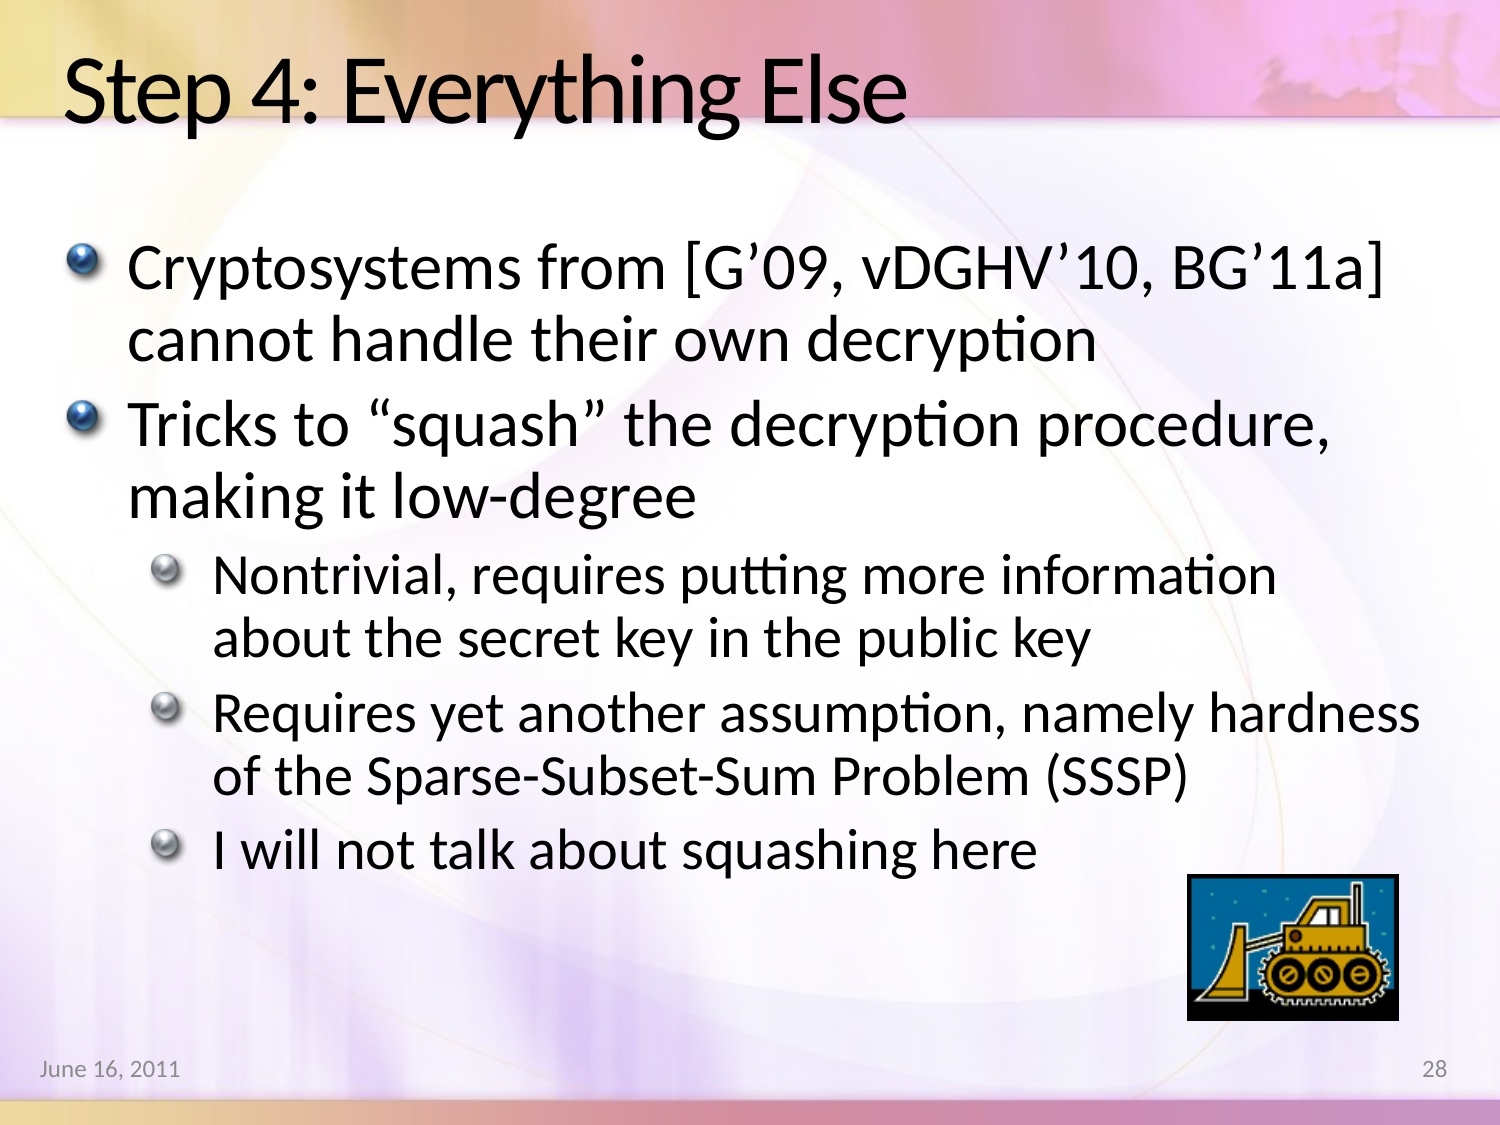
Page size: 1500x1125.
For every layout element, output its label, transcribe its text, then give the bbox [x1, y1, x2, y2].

picture [62, 240, 110, 287]
picture [147, 826, 189, 868]
slide_number 28 [1362, 1037, 1463, 1098]
picture [147, 551, 189, 593]
picture [62, 397, 110, 444]
picture [1187, 874, 1399, 1021]
list Cryptosystems from [G’09, vDGHV’10, BG’11a] cannot handle their own decryption Tricks to “squash” the decryption procedure, making it low-degree Nontrivial, requires putting more information about the secret key in the public key Requires yet another assumption, namely hardness of the Sparse-Subset-Sum Problem (SSSP) I will not talk about squashing here [62, 231, 1438, 899]
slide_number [24, 1037, 375, 1098]
title Step 4: Everything Else [62, 37, 1438, 147]
picture [147, 689, 189, 731]
